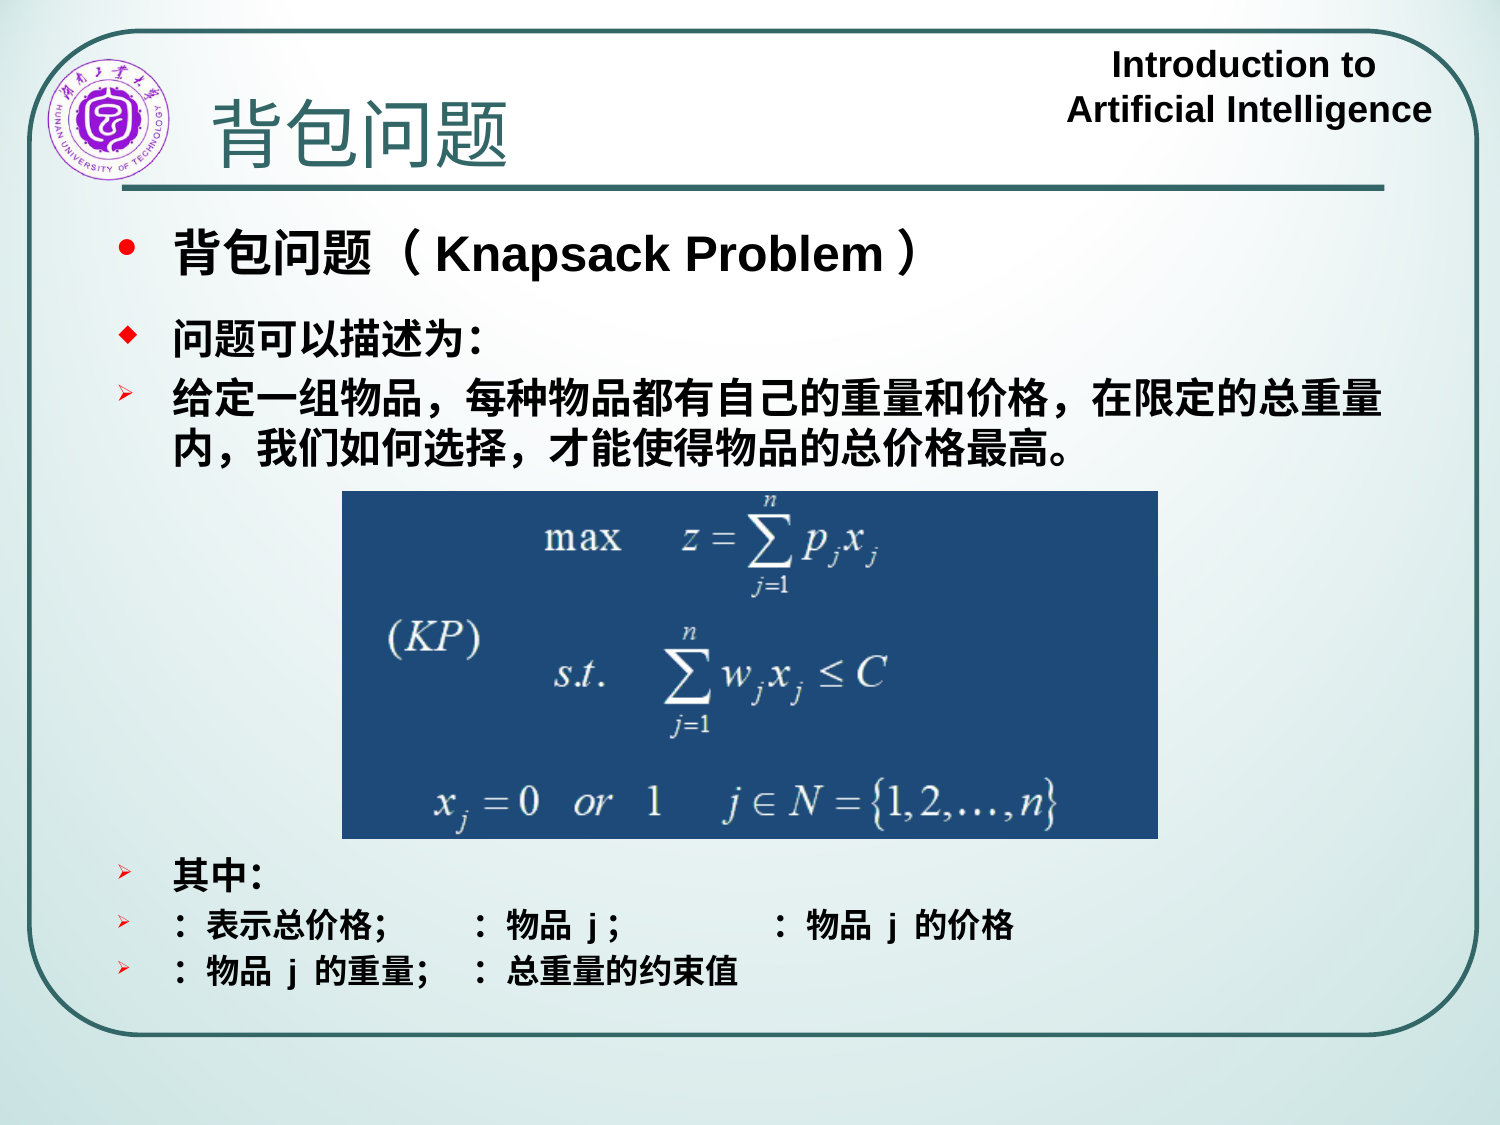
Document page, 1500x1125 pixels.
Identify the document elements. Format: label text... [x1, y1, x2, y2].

title 背包问题 [159, 66, 1422, 185]
picture [0, 0, 1500, 1125]
